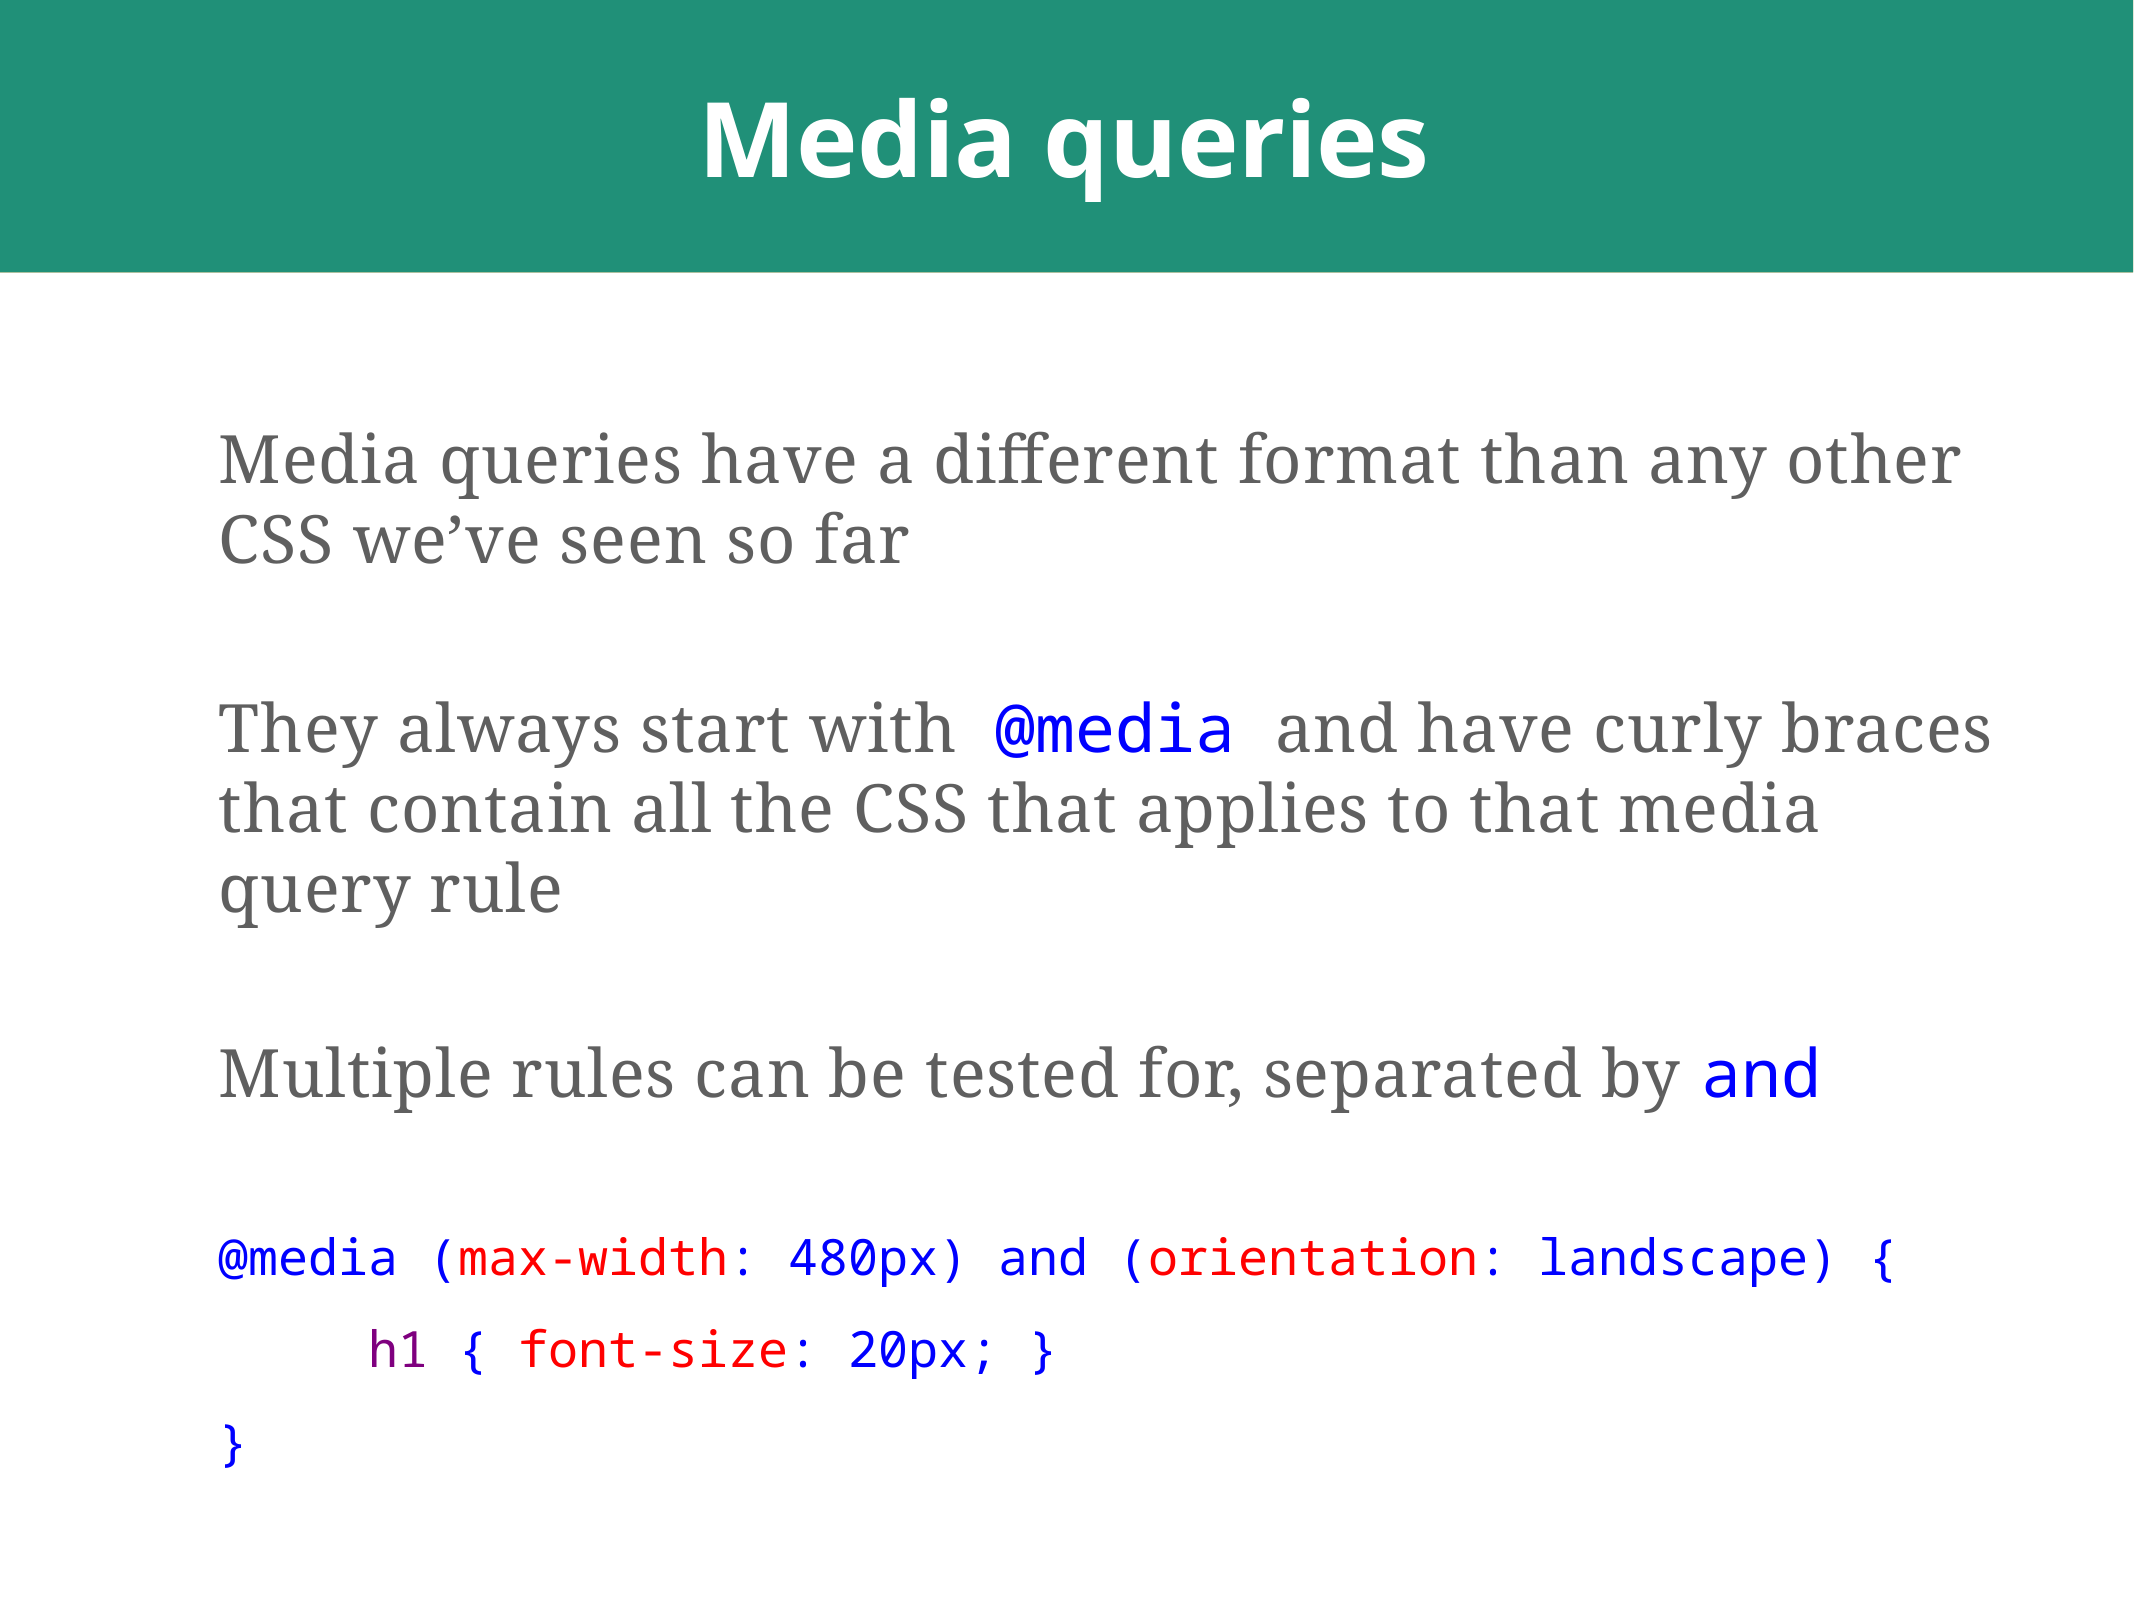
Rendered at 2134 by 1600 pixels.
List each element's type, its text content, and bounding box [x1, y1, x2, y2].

text_box [0, 0, 2134, 273]
text_box Media queries have a different format than any other CSS we’ve seen so far They always start with @media and have curly braces that contain all the CSS that applies to that media query rule Multiple rules can be tested for, separated by and @media (max-width: 480px) and (orientation: landscape) { h1 { font-size: 20px; } } [216, 416, 2017, 1471]
title Media queries [0, 73, 2130, 341]
